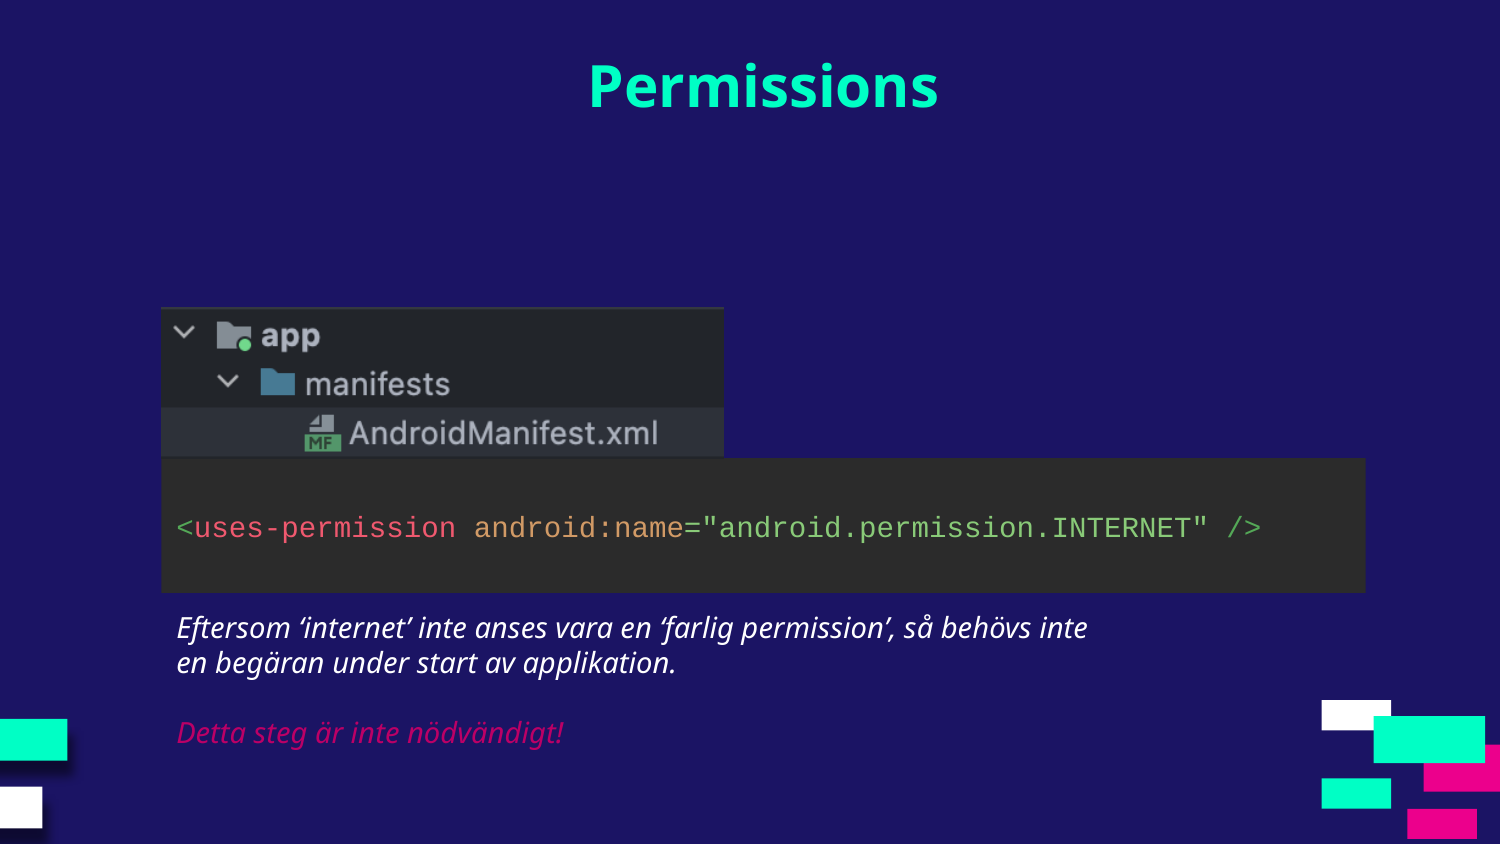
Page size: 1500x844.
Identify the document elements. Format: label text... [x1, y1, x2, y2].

text_box <uses-permission android:name="android.permission.INTERNET" /> [161, 458, 1366, 593]
text_box [0, 786, 43, 829]
picture [161, 306, 724, 459]
title Permissions [427, 33, 1100, 144]
text_box [1407, 808, 1477, 839]
text_box [0, 718, 68, 761]
text_box [1373, 716, 1486, 764]
text_box [1423, 744, 1500, 792]
text_box Eftersom ‘internet’ inte anses vara en ‘farlig permission’, så behövs inte en begäran under start av applikation. Detta steg är inte nödvändigt! [161, 594, 1124, 765]
text_box [1321, 778, 1392, 809]
text_box [1321, 700, 1392, 731]
